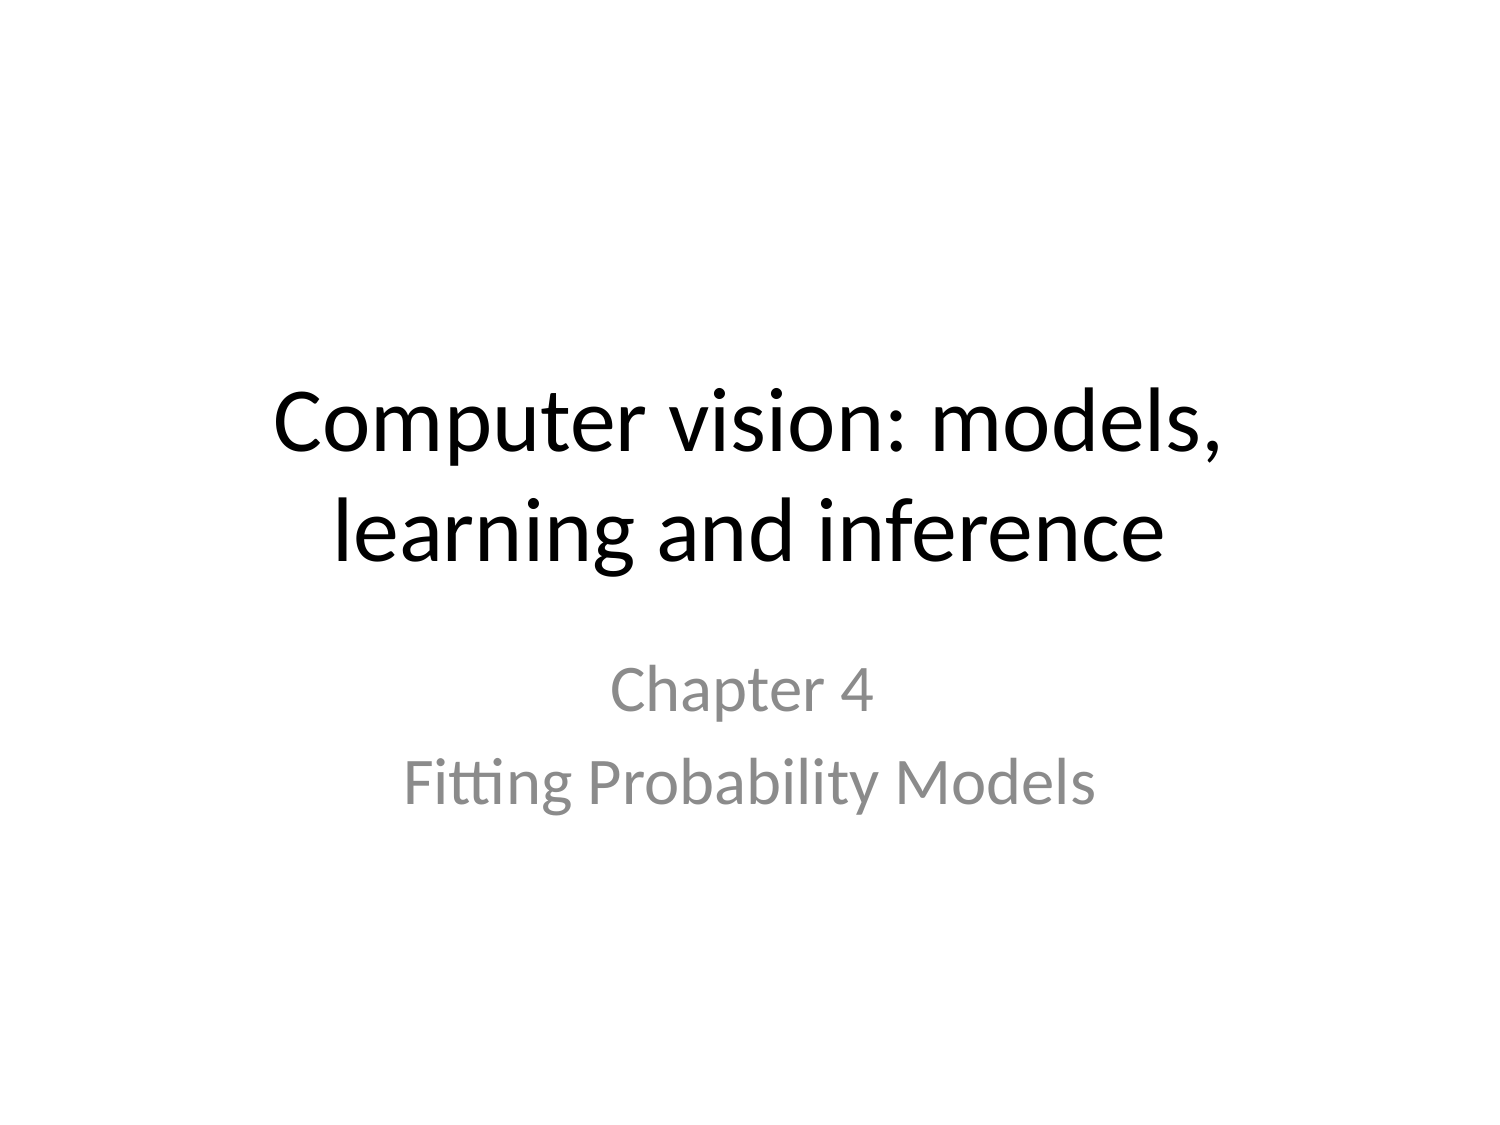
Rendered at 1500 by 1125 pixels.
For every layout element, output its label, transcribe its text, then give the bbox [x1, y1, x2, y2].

subtitle Chapter 4 Fitting Probability Models [225, 637, 1275, 925]
title Computer vision: models, learning and inference [112, 349, 1388, 591]
